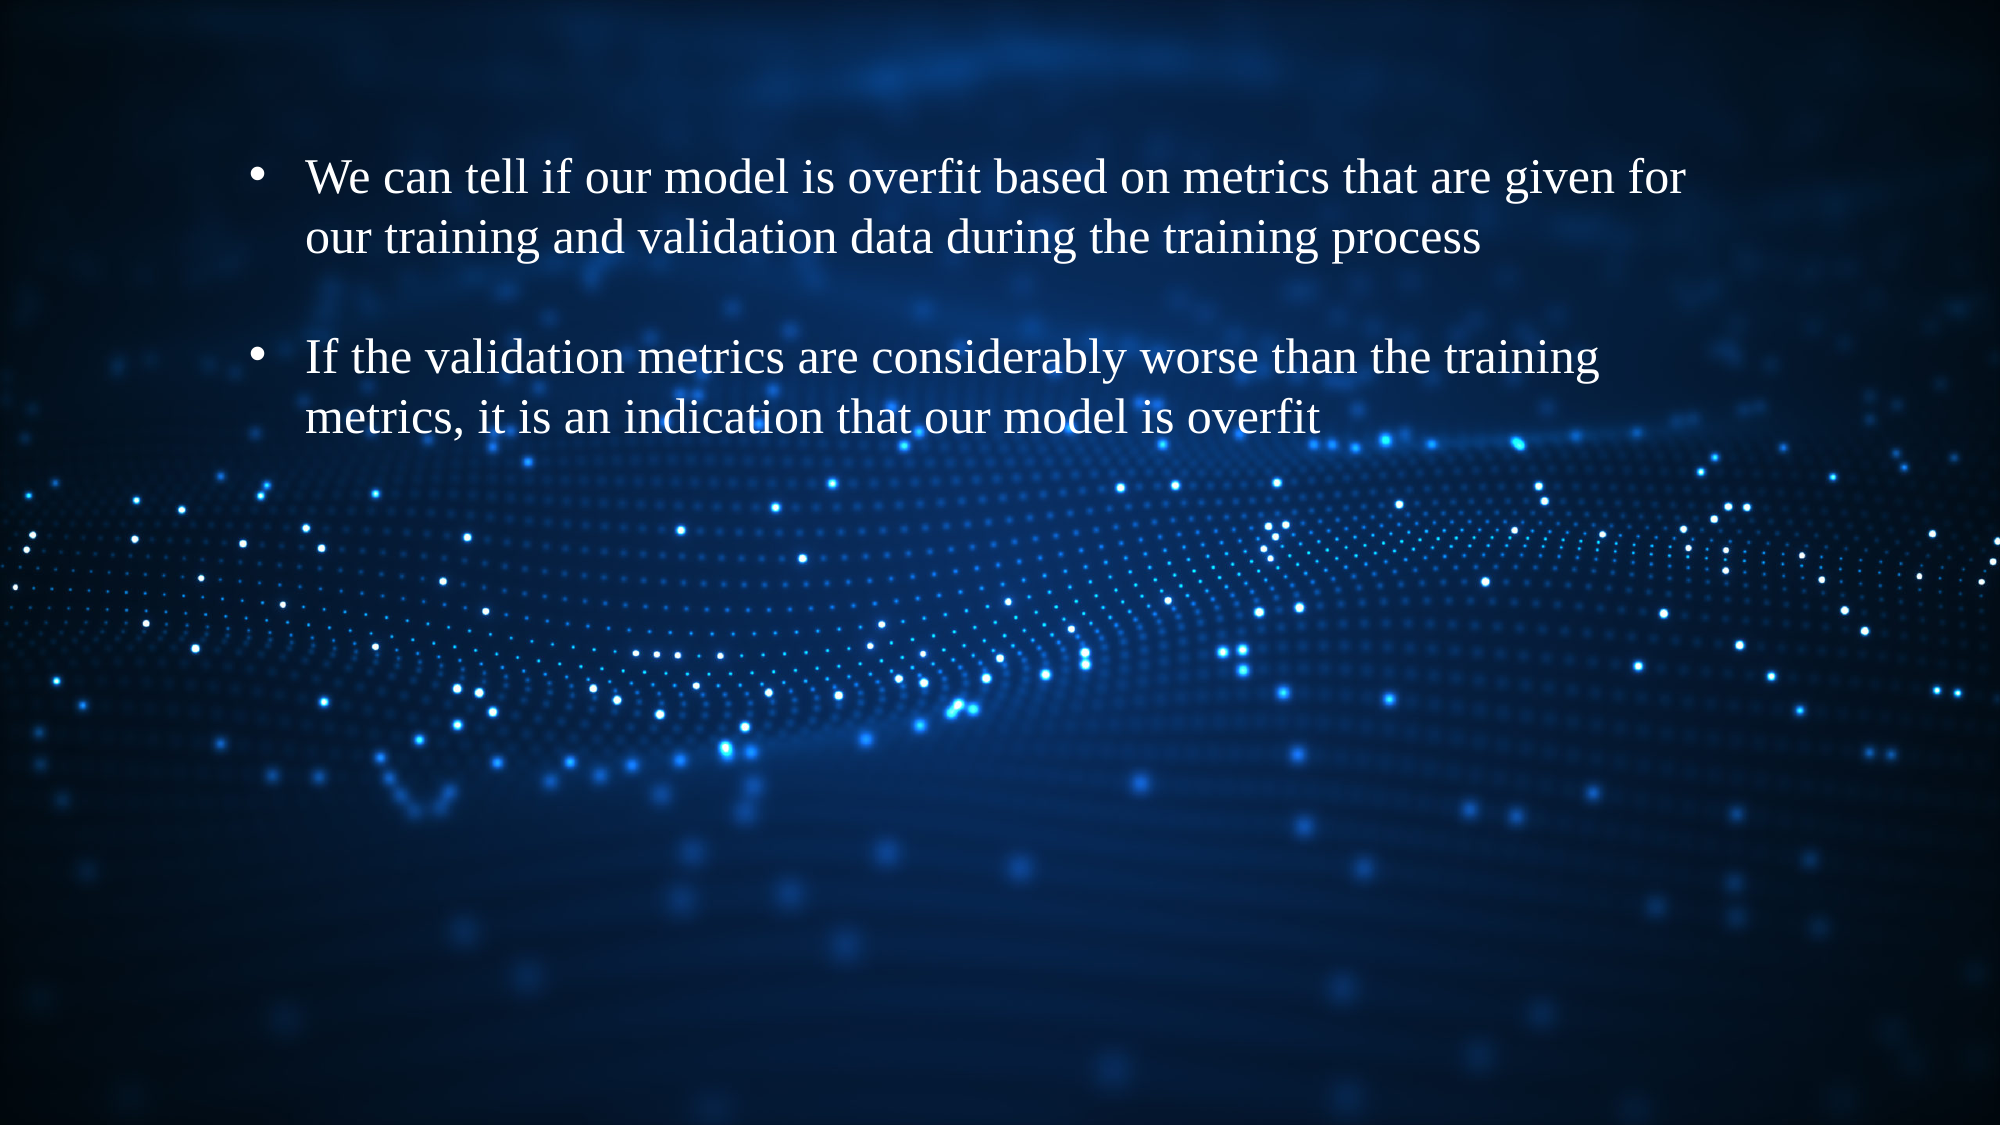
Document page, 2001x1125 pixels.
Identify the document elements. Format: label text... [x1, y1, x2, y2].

picture [0, 0, 2000, 1125]
text_box We can tell if our model is overfit based on metrics that are given for our training and validation data during the training process If the validation metrics are considerably worse than the training metrics, it is an indication that our model is overfit [234, 135, 1766, 451]
